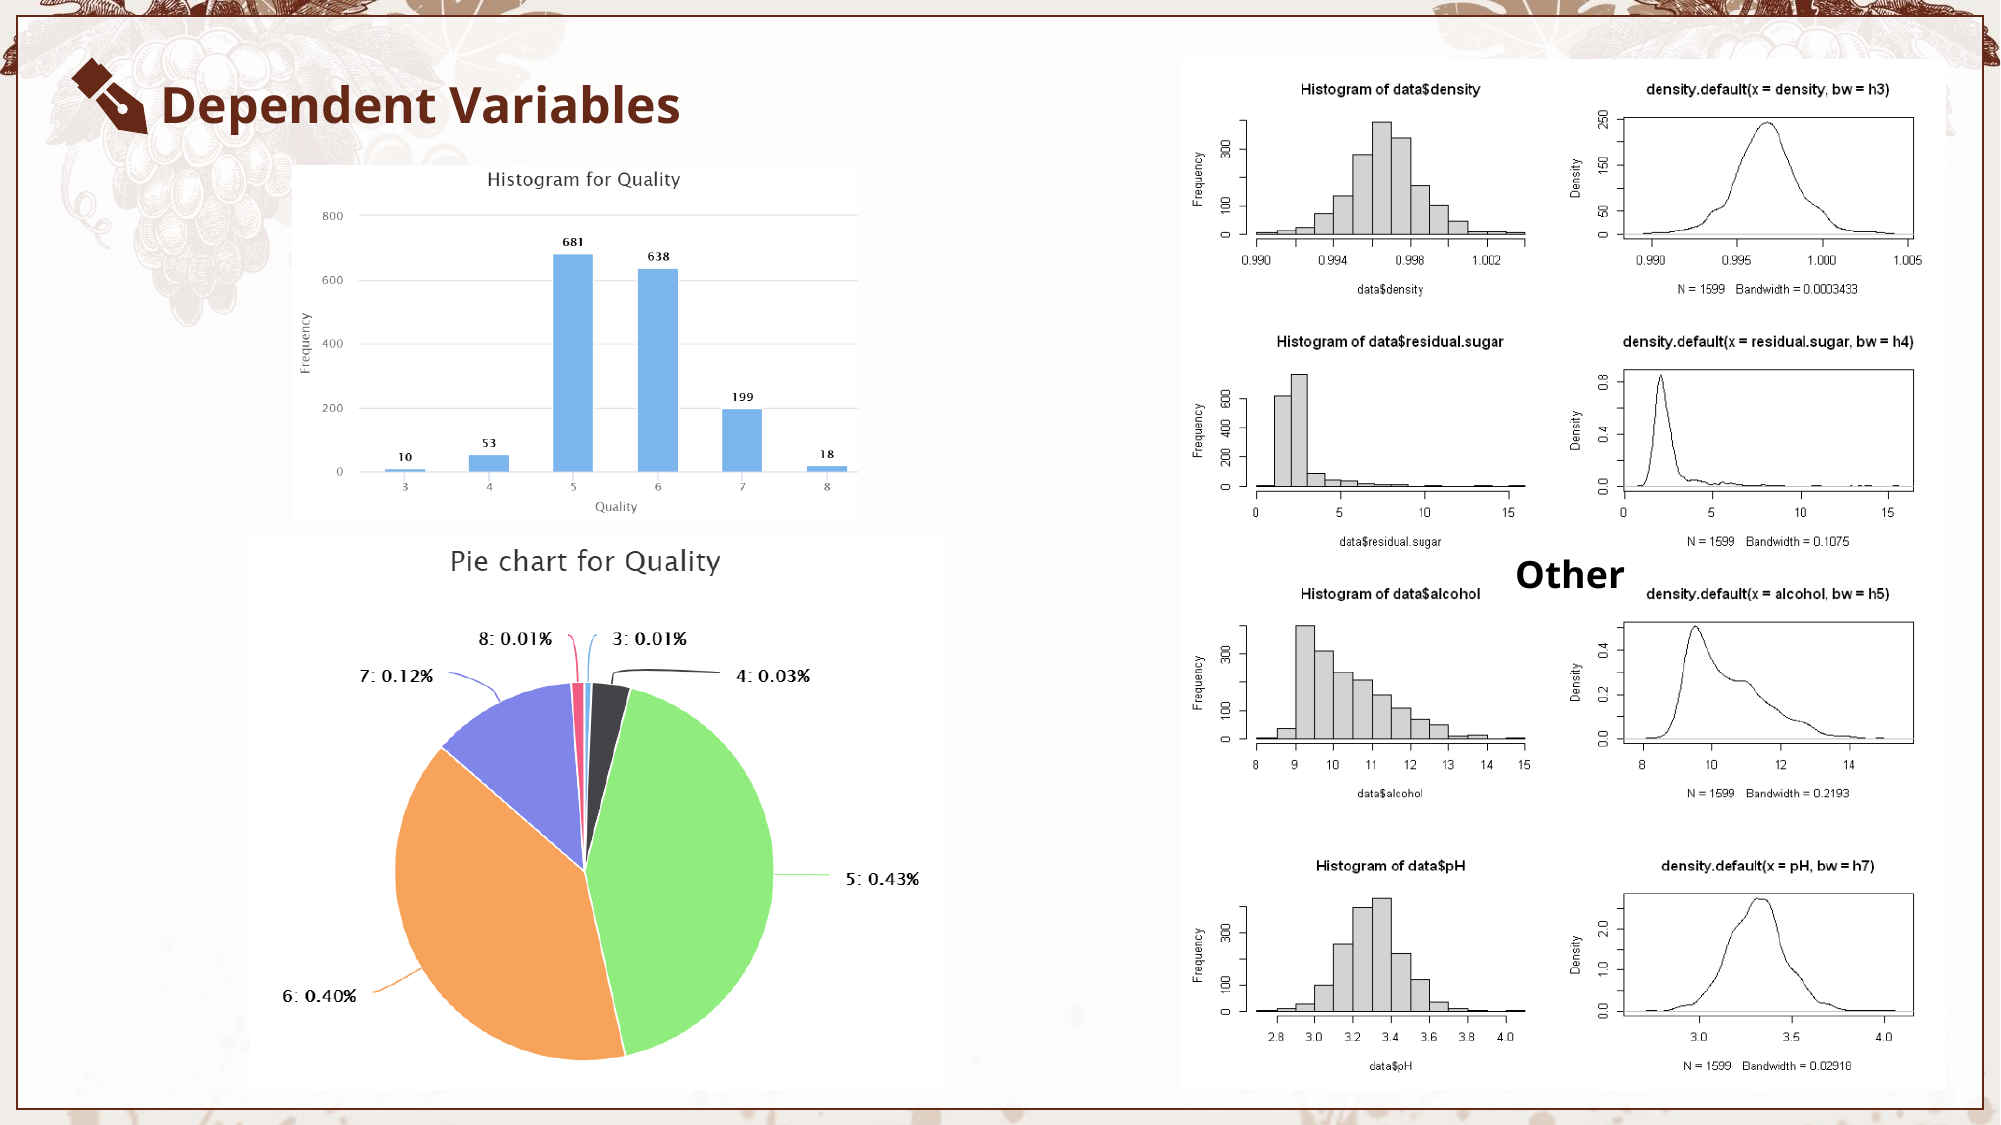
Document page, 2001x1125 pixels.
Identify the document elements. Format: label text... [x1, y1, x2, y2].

text_box [69, 55, 115, 101]
text_box [94, 80, 146, 136]
text_box Dependent Variables [146, 65, 1141, 141]
picture [0, 0, 2001, 1125]
